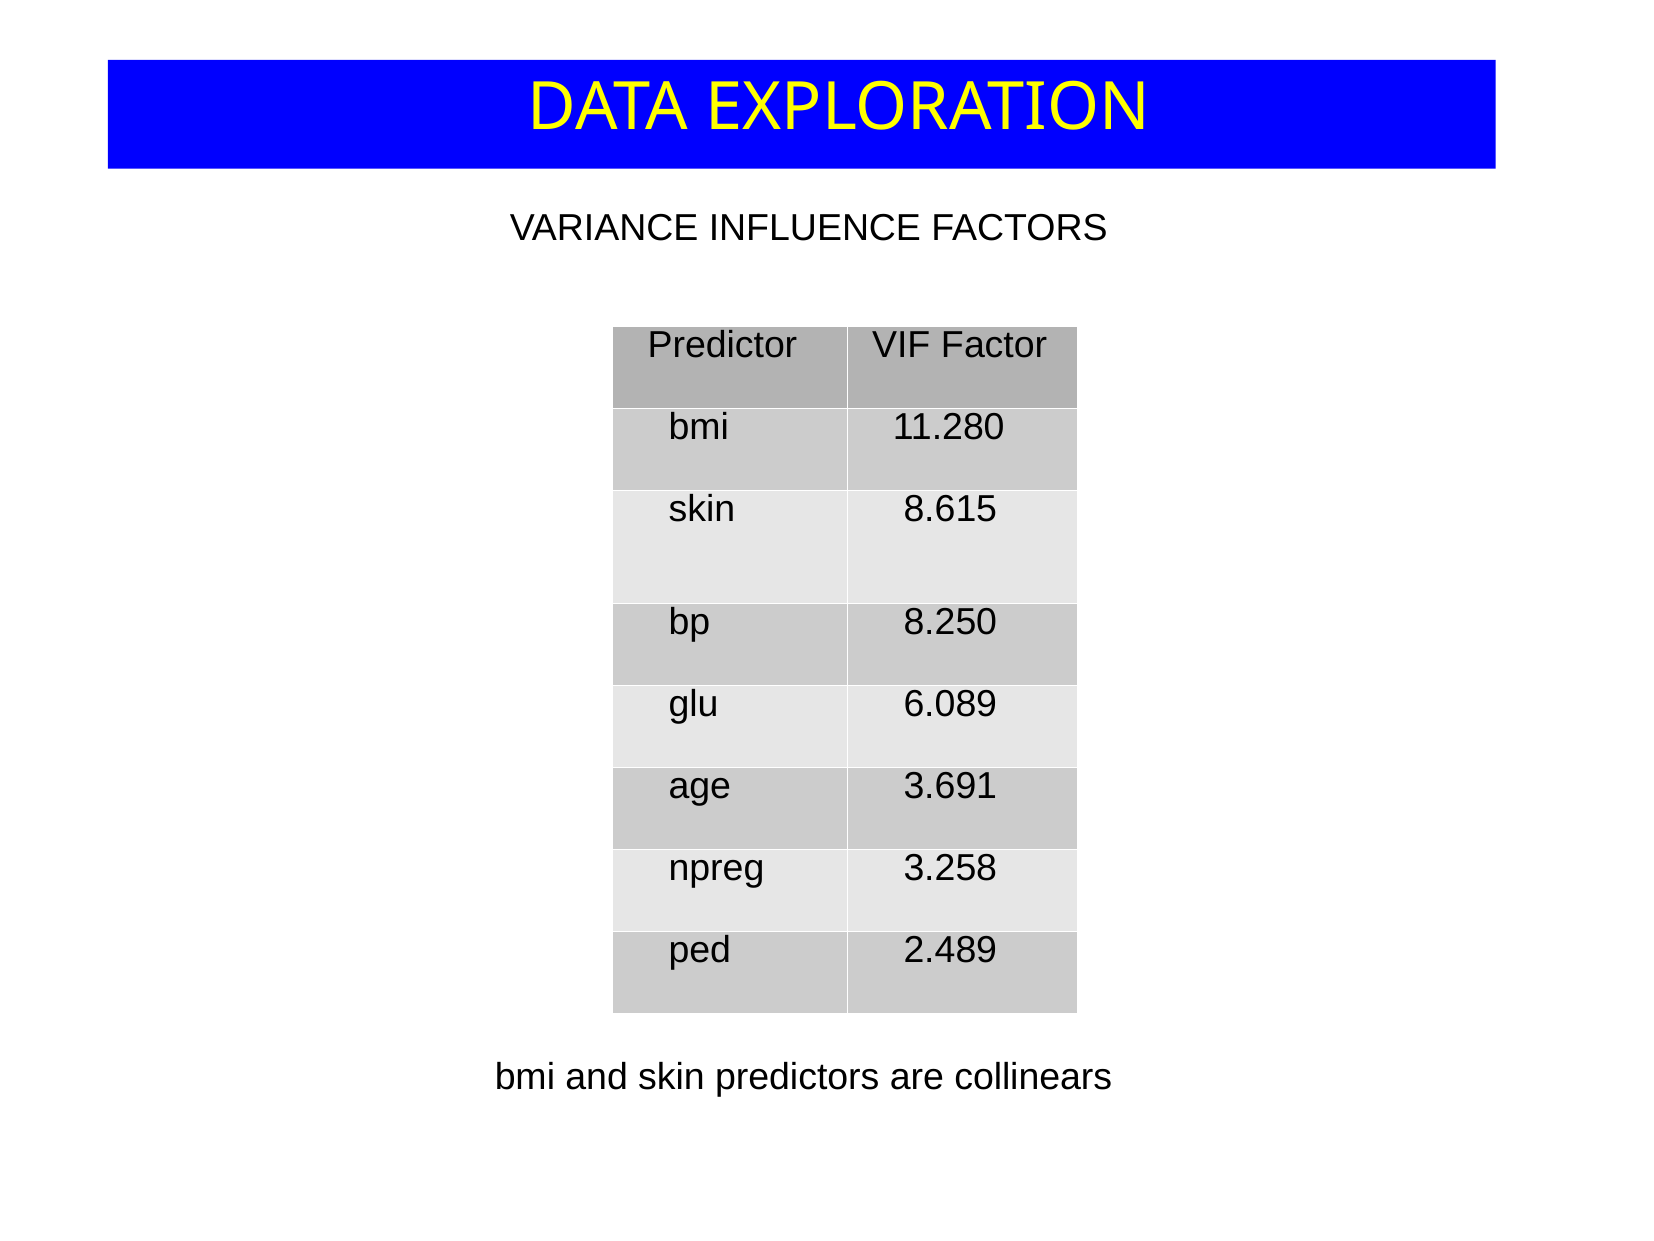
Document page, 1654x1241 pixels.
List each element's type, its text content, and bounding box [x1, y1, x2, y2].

table_cell 11.280 [848, 409, 1077, 490]
table_cell age [613, 768, 847, 849]
table_cell 3.691 [848, 768, 1077, 849]
table_cell 8.250 [848, 604, 1077, 685]
table_cell 2.489 [848, 932, 1077, 1013]
table_cell glu [613, 686, 847, 767]
table_header VIF Factor [848, 327, 1077, 408]
table_cell bmi [613, 409, 847, 490]
text_box VARIANCE INFLUENCE FACTORS [495, 195, 1129, 255]
table_header Predictor [613, 327, 847, 408]
text_box bmi and skin predictors are collinears [479, 1045, 1170, 1102]
table_cell npreg [613, 850, 847, 931]
table_cell ped [613, 932, 847, 1013]
table_cell skin [613, 491, 847, 603]
table_cell 8.615 [848, 491, 1077, 603]
table_cell 3.258 [848, 850, 1077, 931]
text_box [107, 59, 1497, 169]
table_cell bp [613, 604, 847, 685]
table_cell 6.089 [848, 686, 1077, 767]
